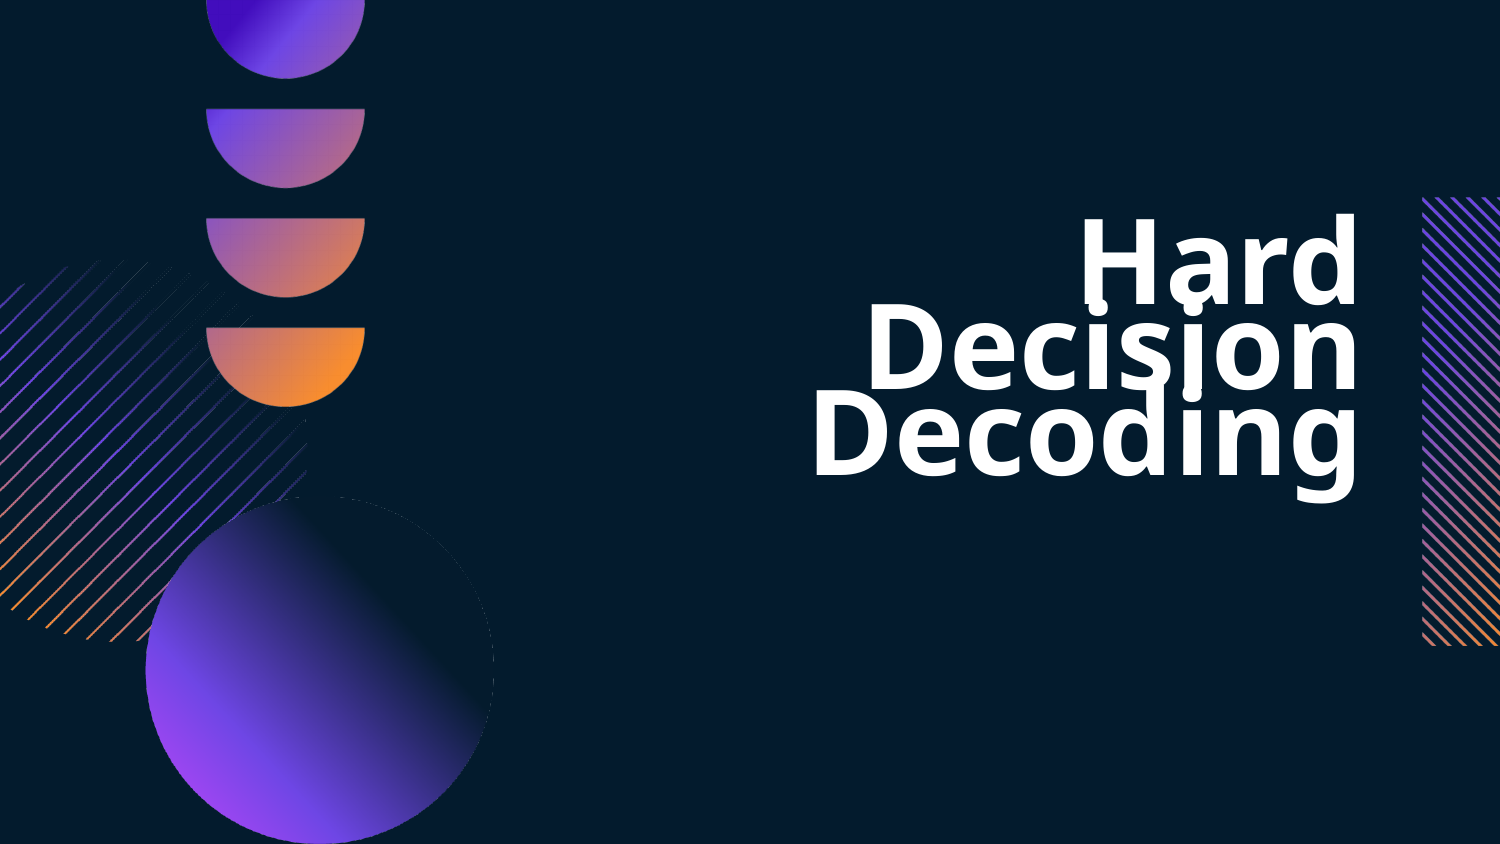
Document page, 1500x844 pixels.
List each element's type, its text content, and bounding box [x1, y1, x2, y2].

picture [0, 0, 494, 844]
title Hard Decision Decoding [588, 283, 1379, 508]
picture [1423, 198, 1500, 646]
